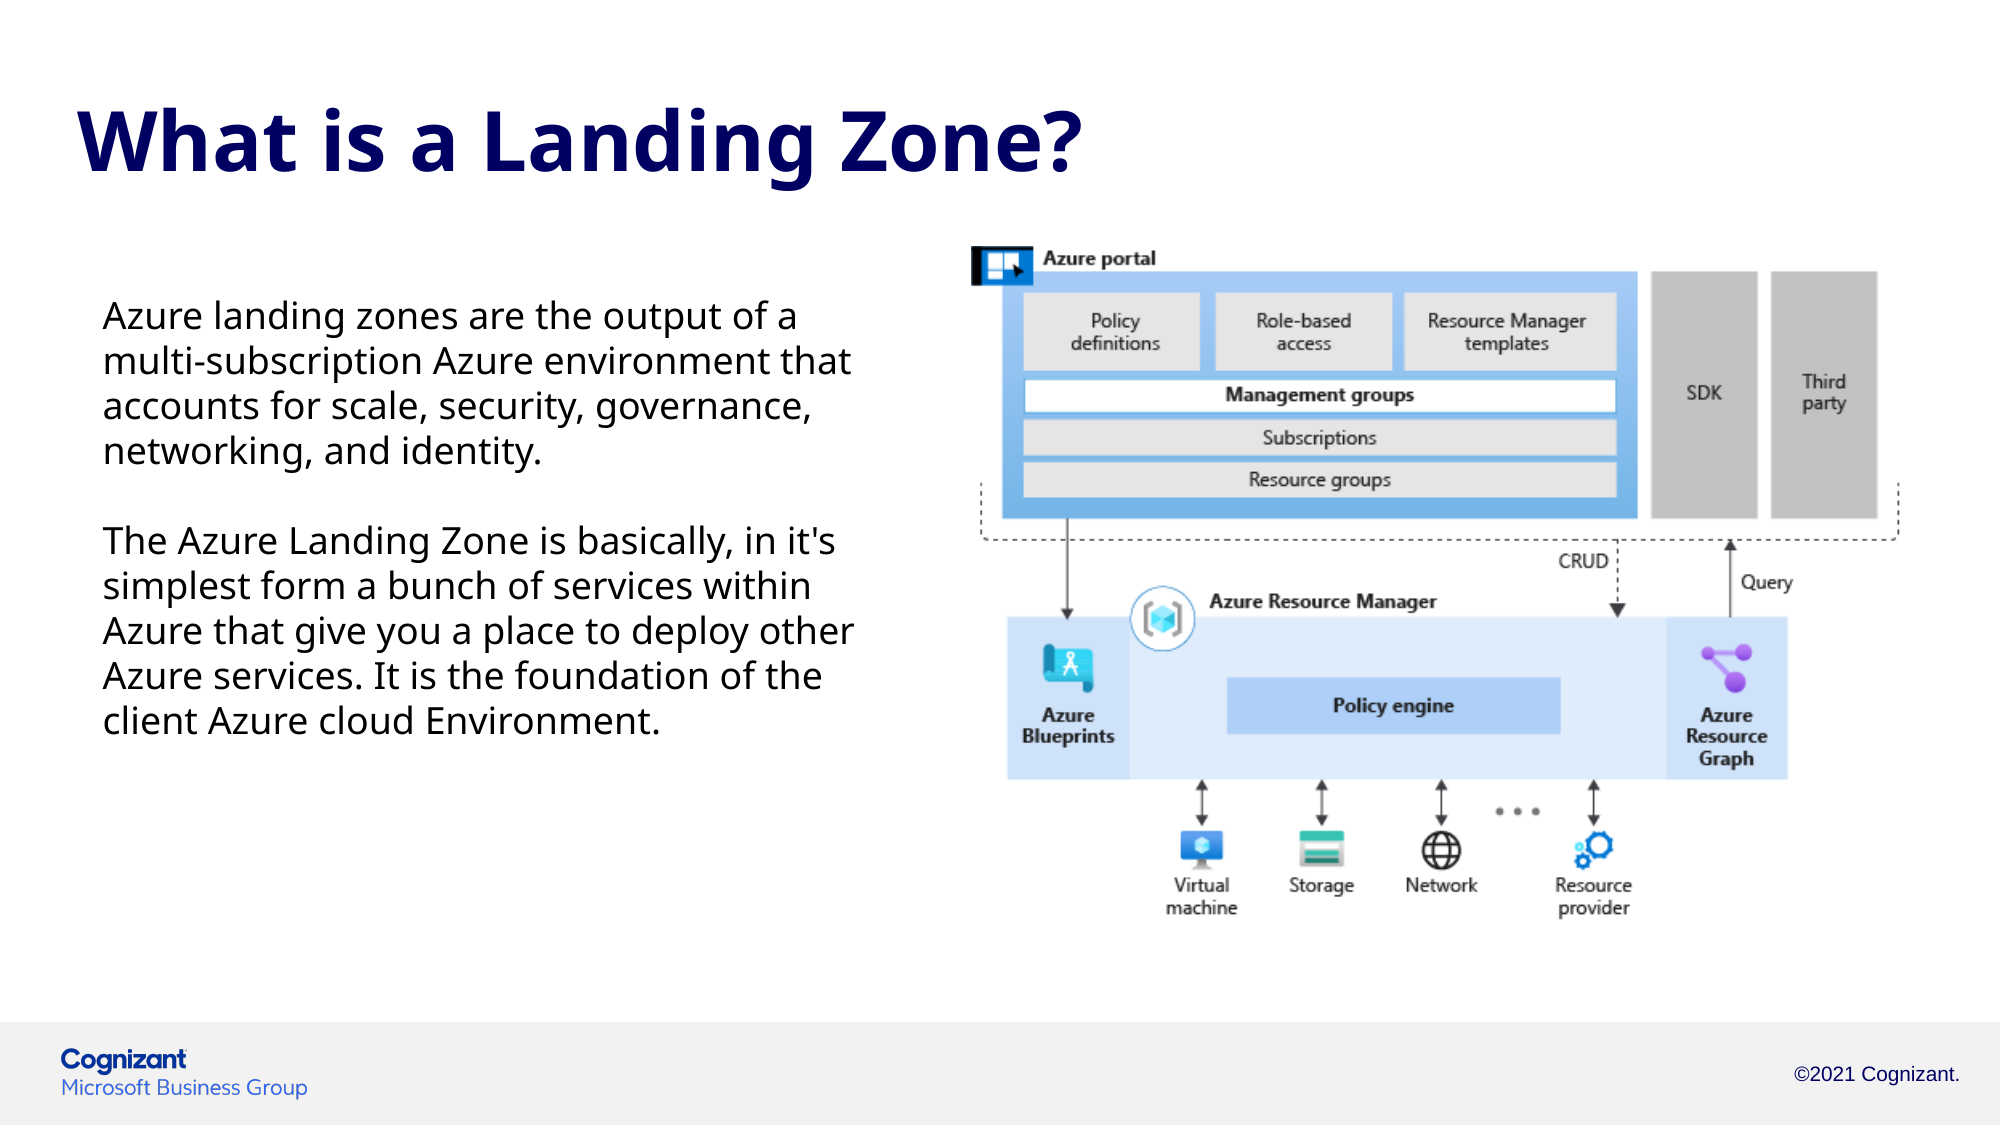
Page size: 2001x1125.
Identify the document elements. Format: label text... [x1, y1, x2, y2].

picture [52, 1041, 315, 1105]
picture [971, 246, 1901, 930]
text_box What is a Landing Zone? [62, 81, 1881, 193]
text_box Azure landing zones are the output of a multi-subscription Azure environment that accounts for scale, security, governance, networking, and identity. The Azure Landing Zone is basically, in it's simplest form a bunch of services within Azure that give you a place to deploy other Azure services. It is the foundation of the client Azure cloud Environment. [87, 284, 878, 840]
